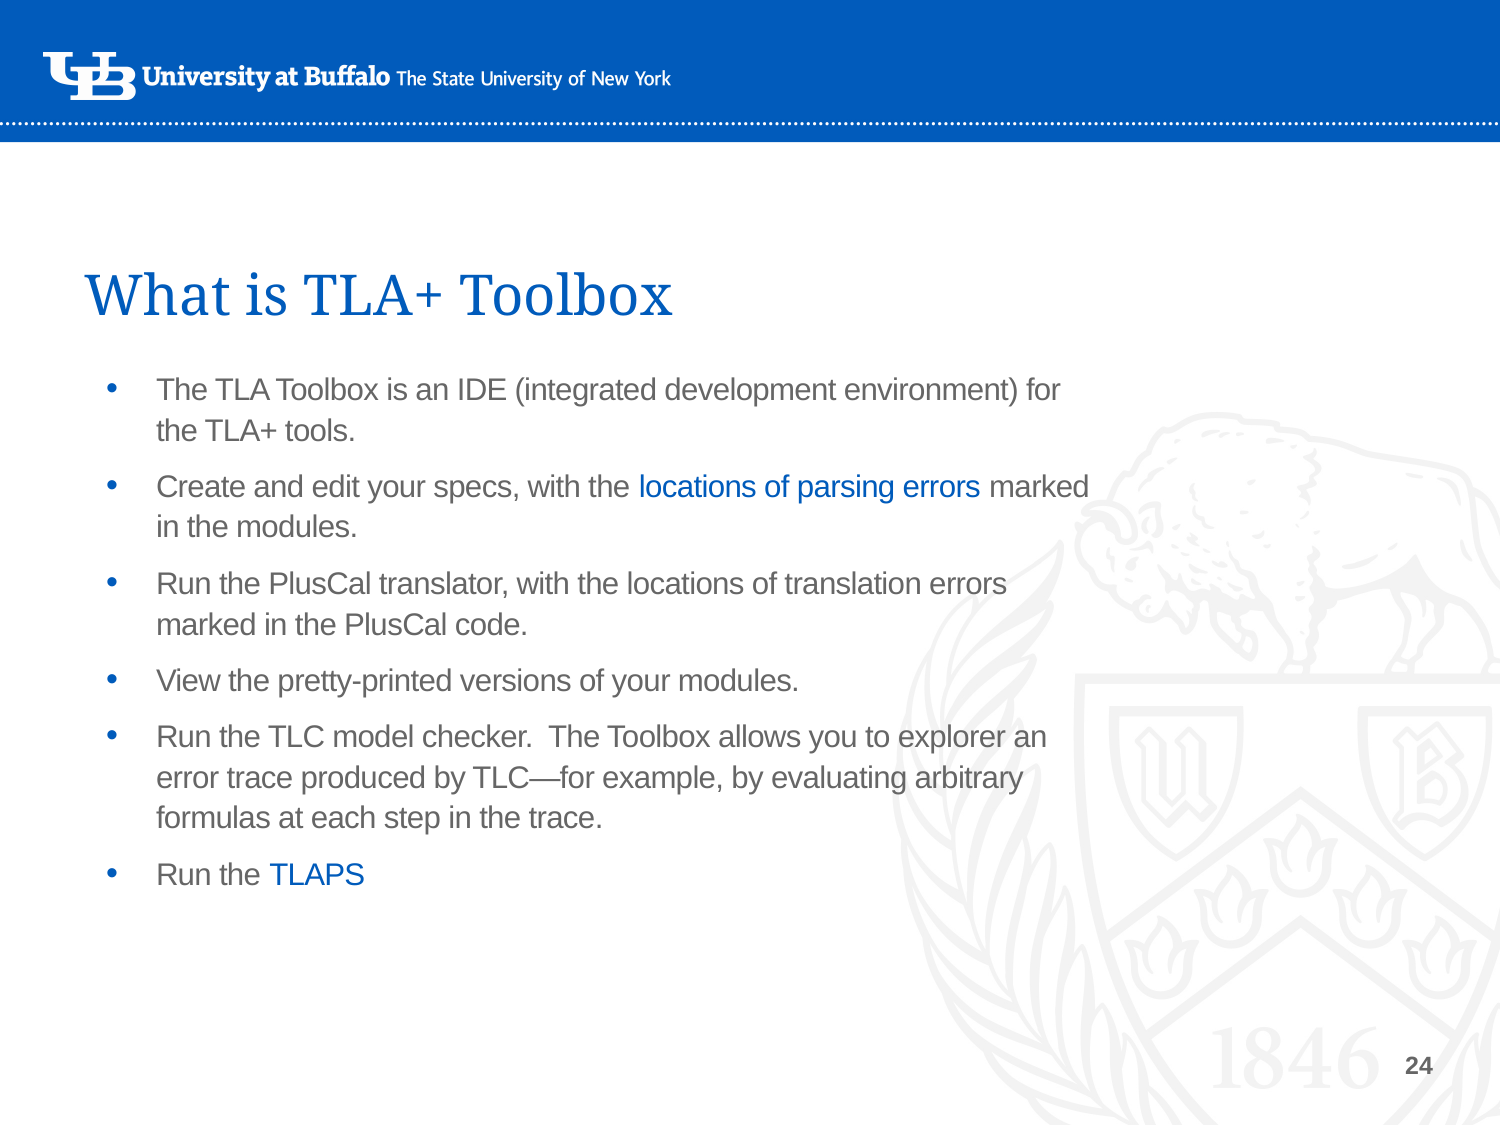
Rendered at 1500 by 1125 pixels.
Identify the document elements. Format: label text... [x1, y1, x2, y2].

list The TLA Toolbox is an IDE (integrated development environment) for the TLA+ tools. Create and edit your specs, with the locations of parsing errors marked in the modules. Run the PlusCal translator, with the locations of translation errors marked in the PlusCal code. View the pretty-printed versions of your modules. Run the TLC model checker. The Toolbox allows you to explorer an error trace produced by TLC—for example, by evaluating arbitrary formulas at each step in the trace. Run the TLAPS [69, 358, 1123, 971]
picture [0, 0, 1500, 1125]
title What is TLA+ Toolbox [70, 216, 1364, 335]
